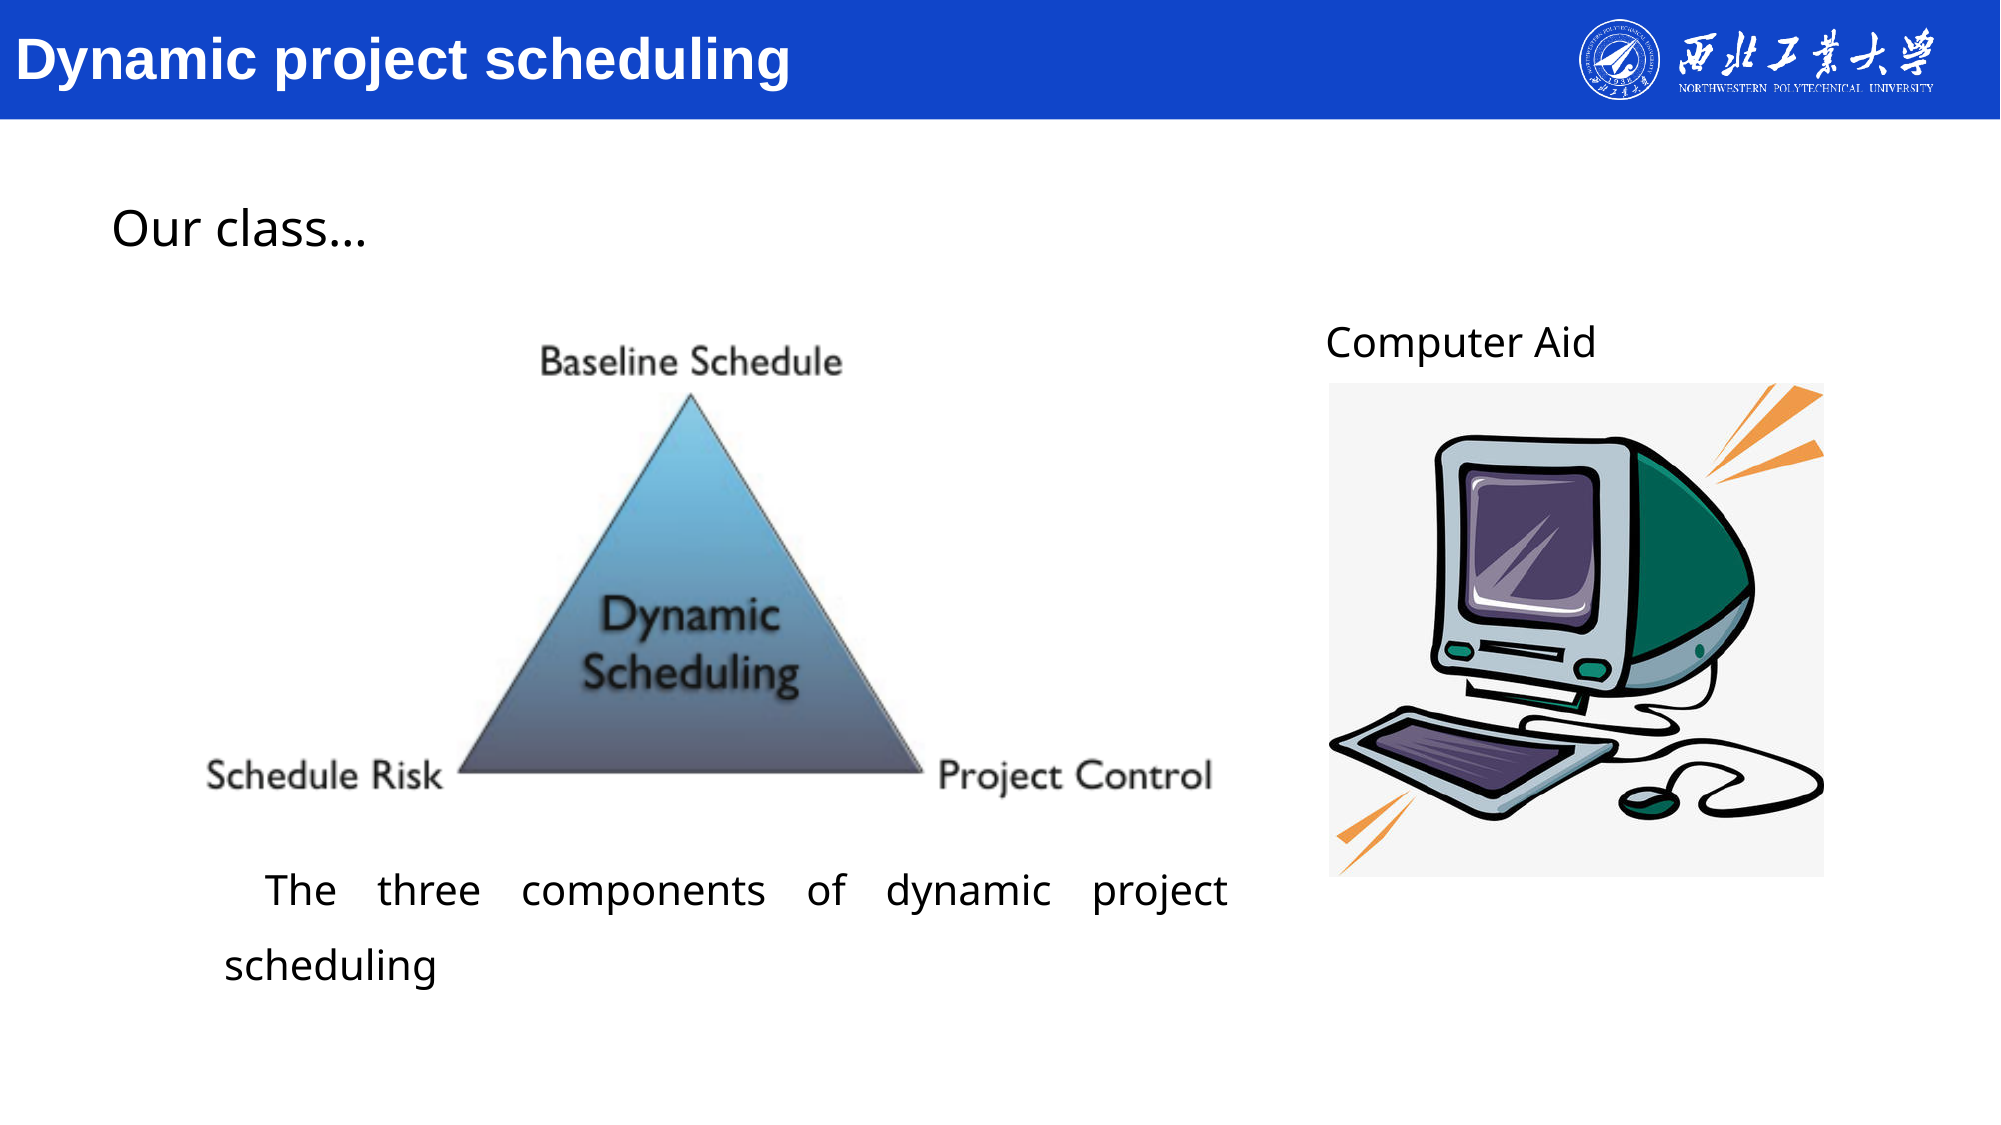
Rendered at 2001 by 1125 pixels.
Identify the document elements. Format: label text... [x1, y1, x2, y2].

text_box Computer Aid [1299, 283, 1666, 374]
picture [90, 289, 1824, 877]
picture [1579, 19, 1660, 100]
text_box Our class… [96, 159, 451, 264]
title Dynamic project scheduling [0, 19, 1539, 102]
picture [1679, 27, 1934, 92]
text_box The three components of dynamic project scheduling [209, 860, 1244, 997]
